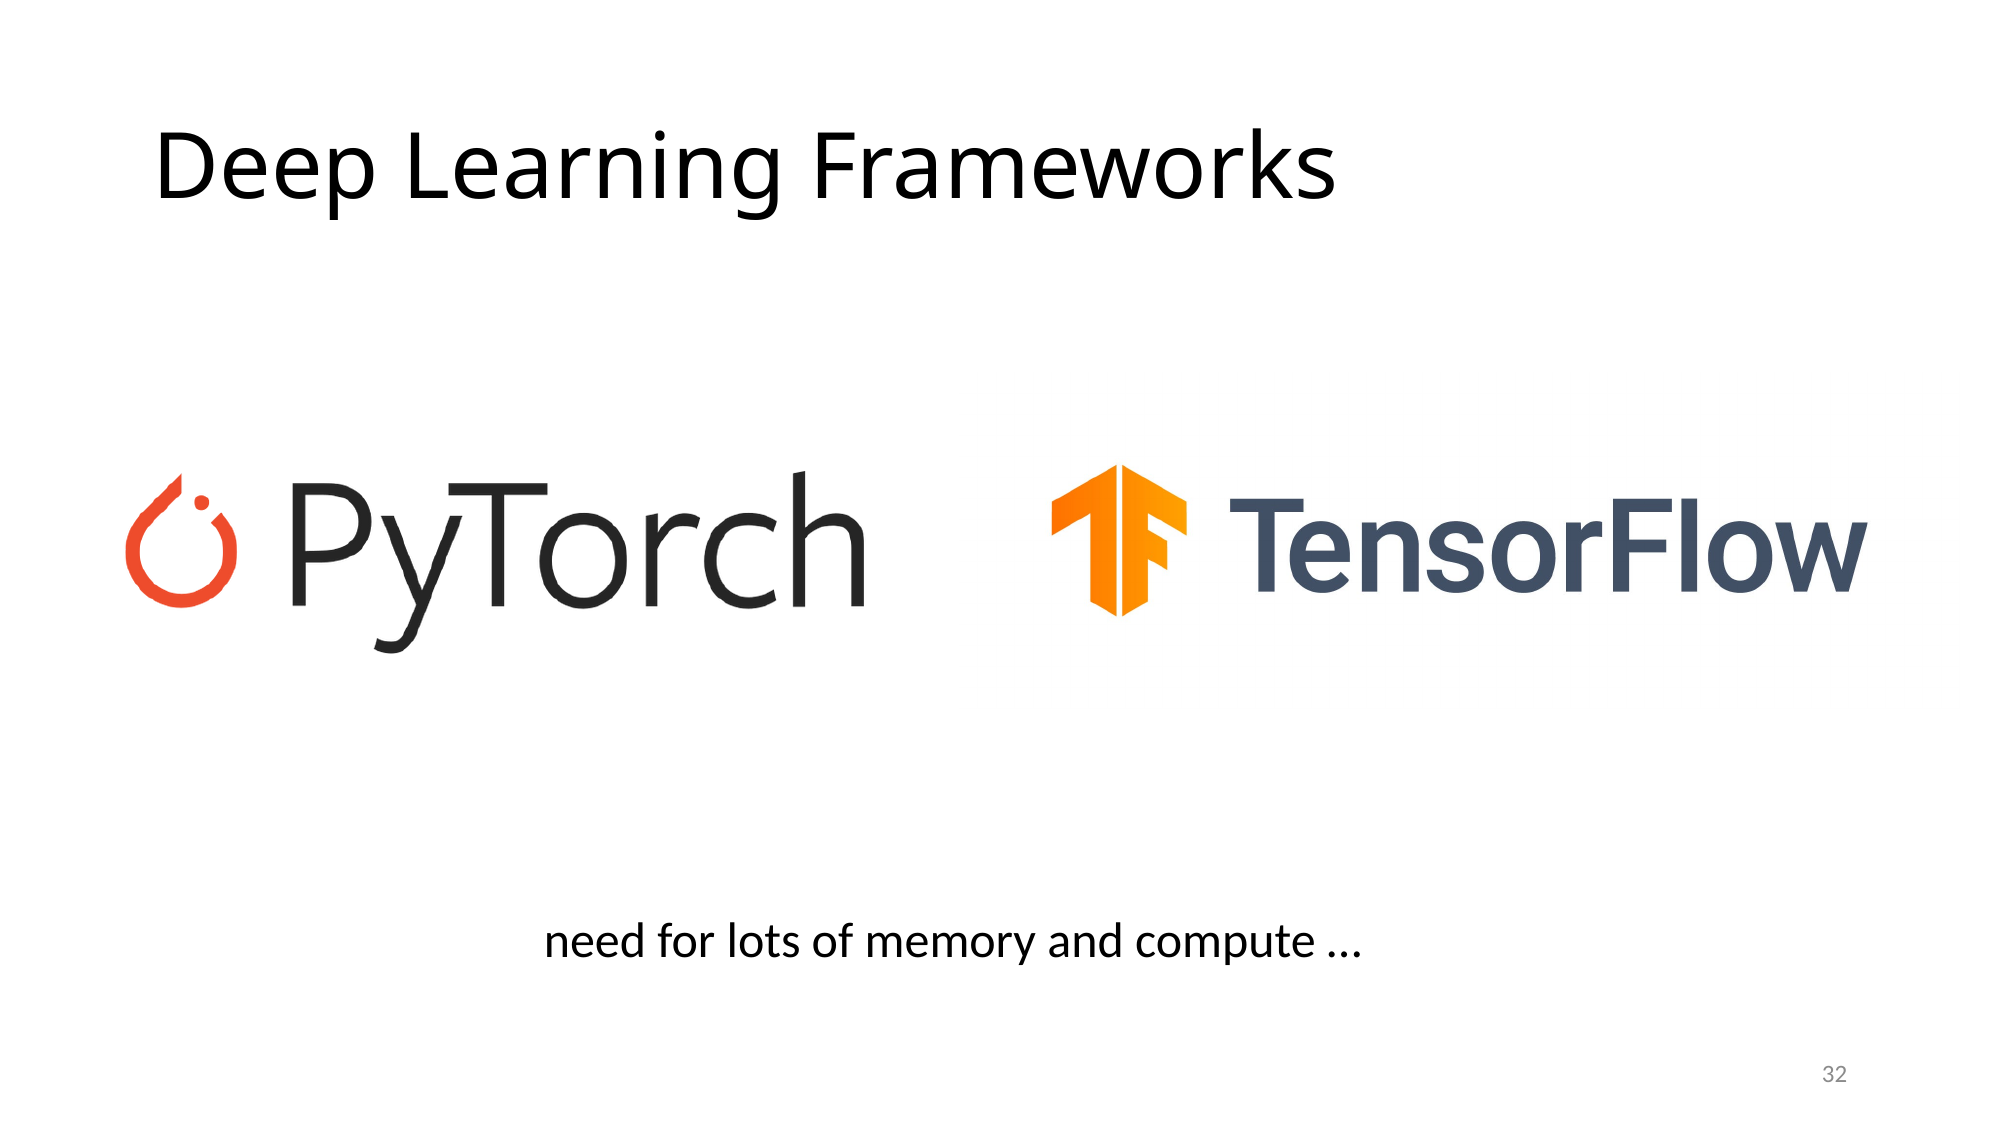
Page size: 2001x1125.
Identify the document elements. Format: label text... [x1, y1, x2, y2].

slide_number 32 [1412, 1042, 1863, 1103]
text_box need for lots of memory and compute … [529, 899, 1390, 975]
title Deep Learning Frameworks [137, 59, 1863, 278]
picture [28, 372, 1960, 709]
